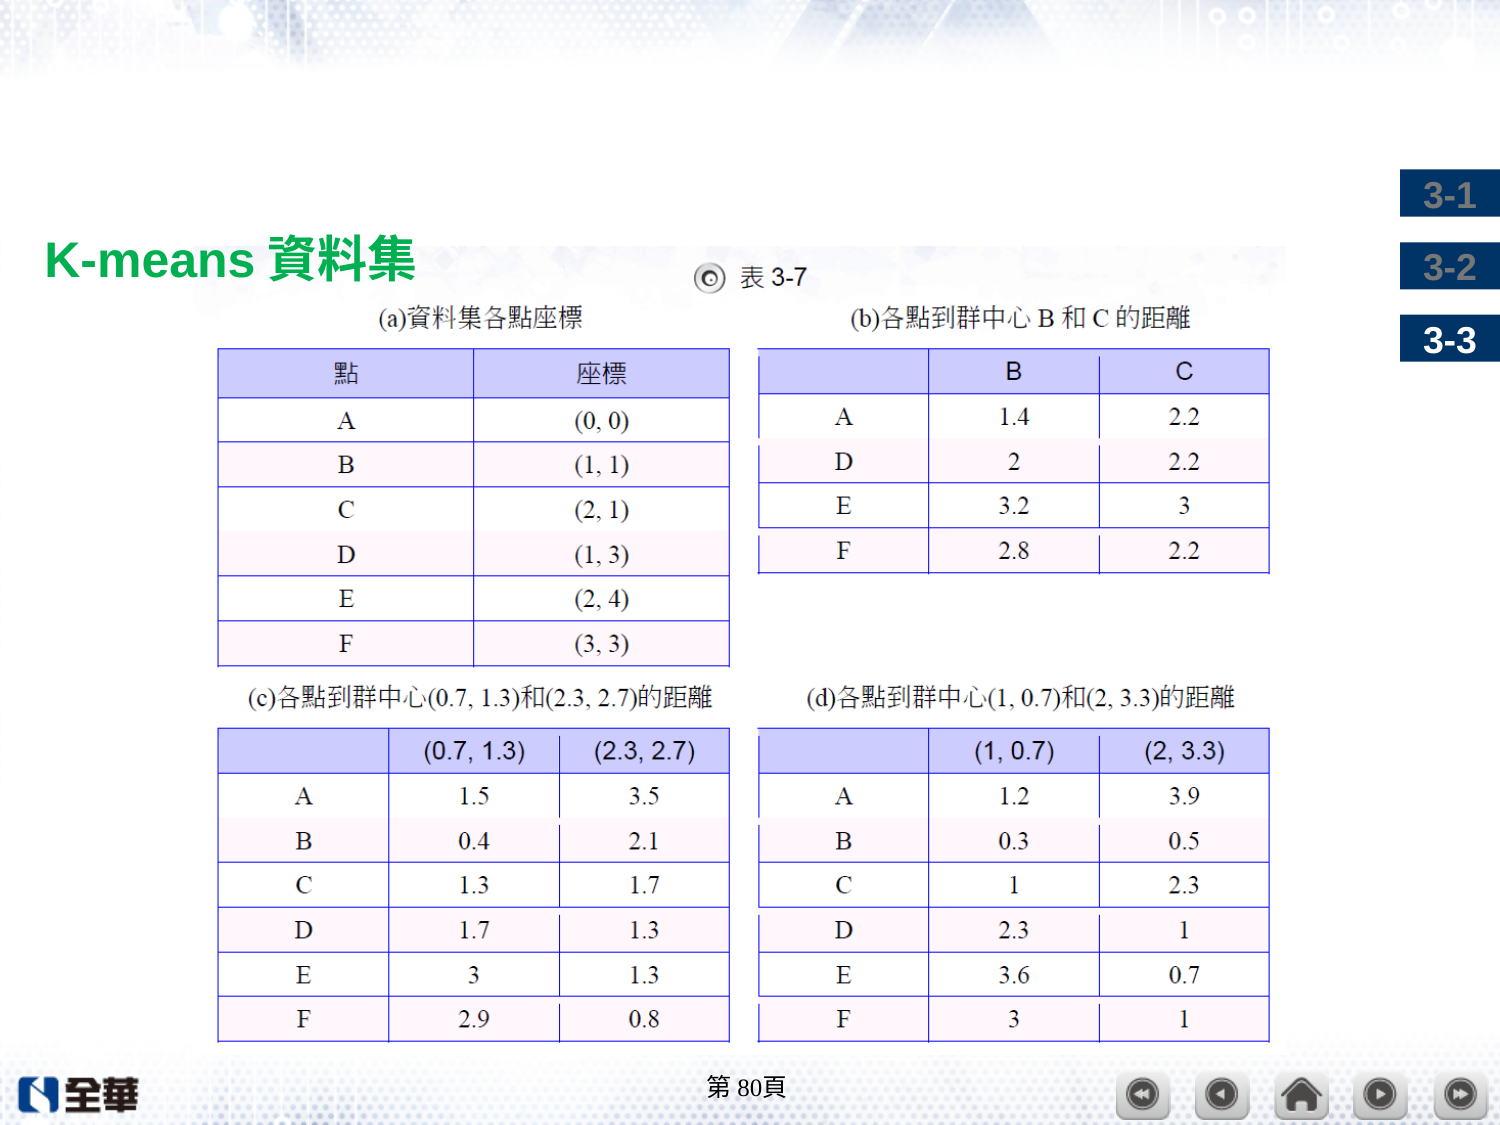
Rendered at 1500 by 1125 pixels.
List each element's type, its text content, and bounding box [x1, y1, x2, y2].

picture [0, 0, 1500, 1125]
list K-means資料集 [29, 219, 1386, 1048]
